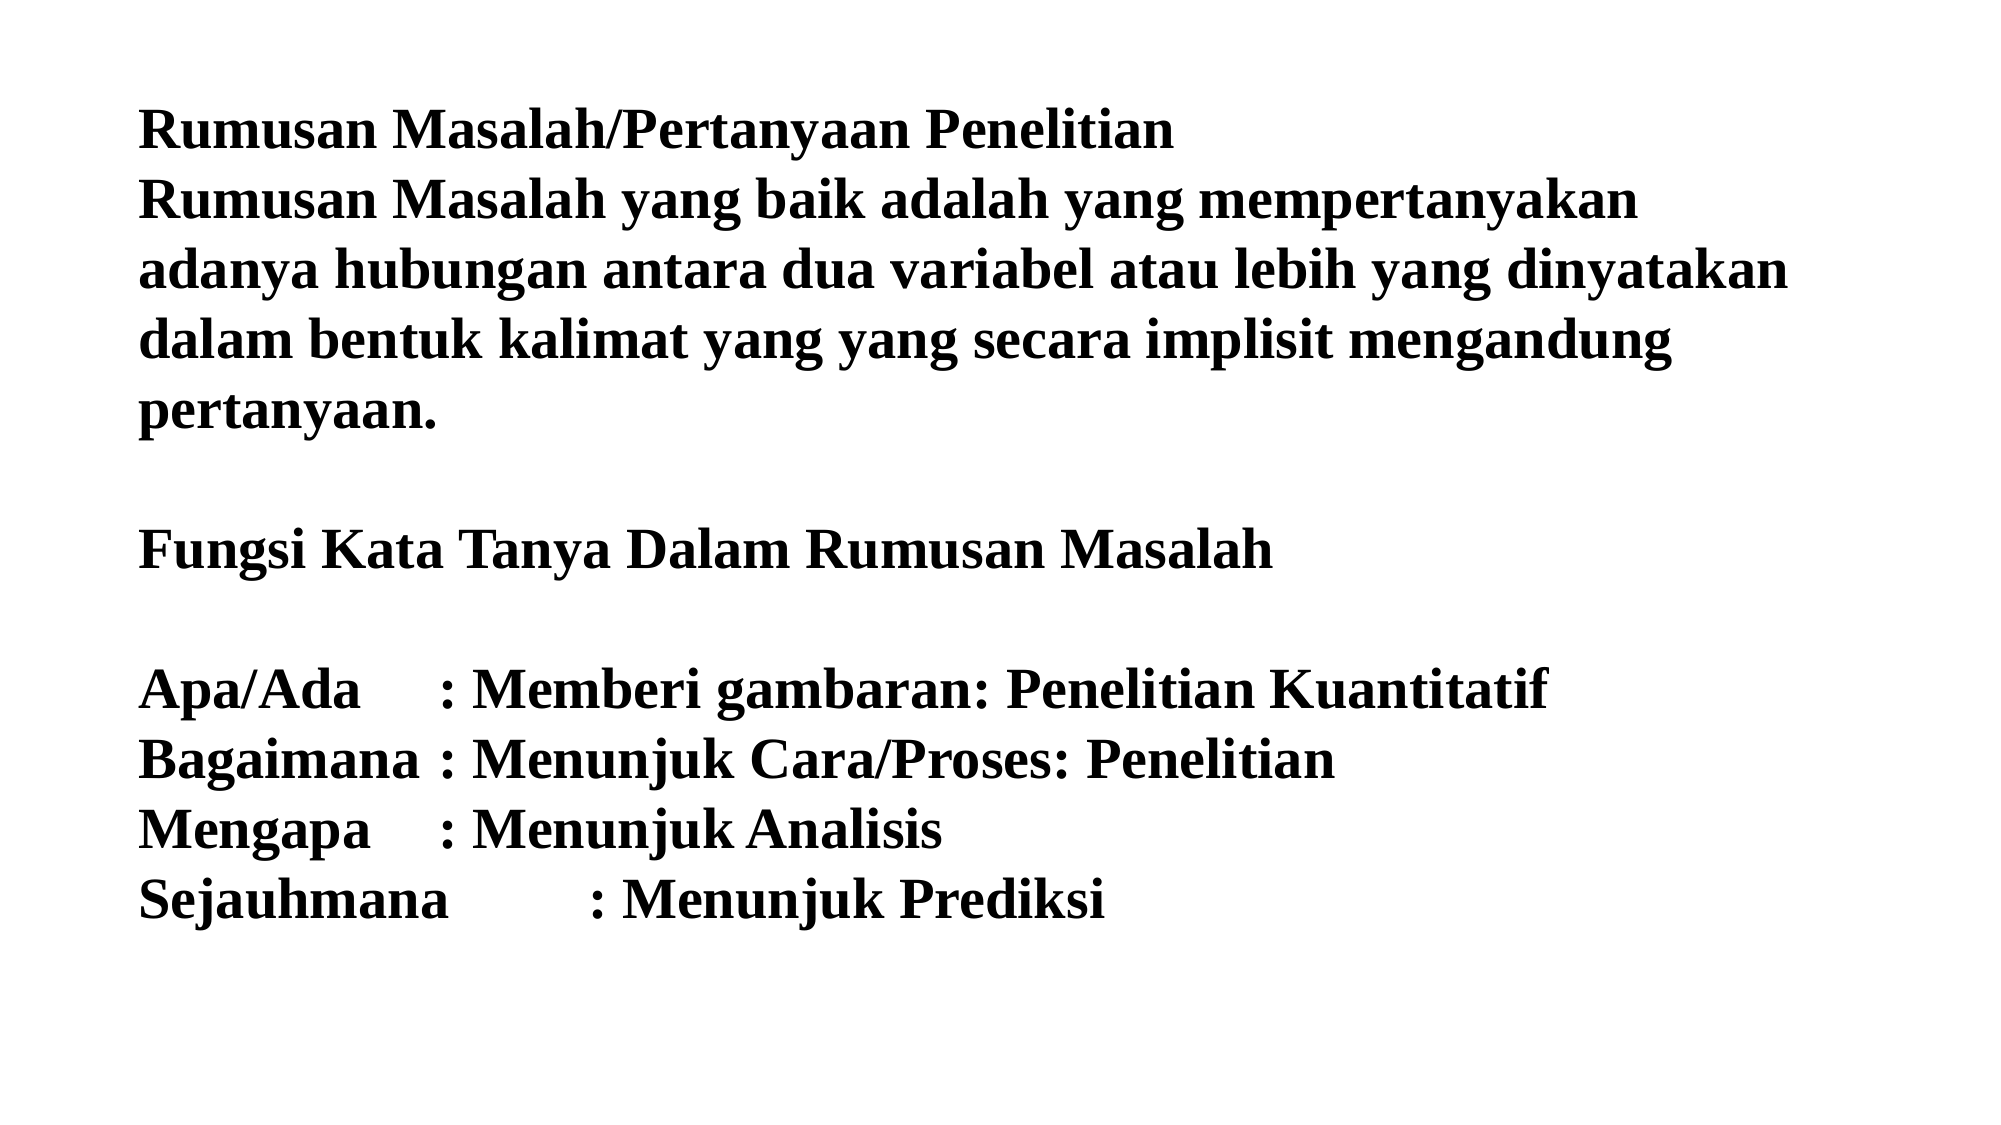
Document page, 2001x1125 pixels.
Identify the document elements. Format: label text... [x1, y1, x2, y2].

text_box Rumusan Masalah/Pertanyaan Penelitian Rumusan Masalah yang baik adalah yang mempertanyakan adanya hubungan antara dua variabel atau lebih yang dinyatakan dalam bentuk kalimat yang yang secara implisit mengandung pertanyaan. Fungsi Kata Tanya Dalam Rumusan Masalah Apa/Ada : Memberi gambaran: Penelitian Kuantitatif Bagaimana : Menunjuk Cara/Proses: Penelitian Mengapa : Menunjuk Analisis Sejauhmana : Menunjuk Prediksi [123, 82, 1856, 983]
